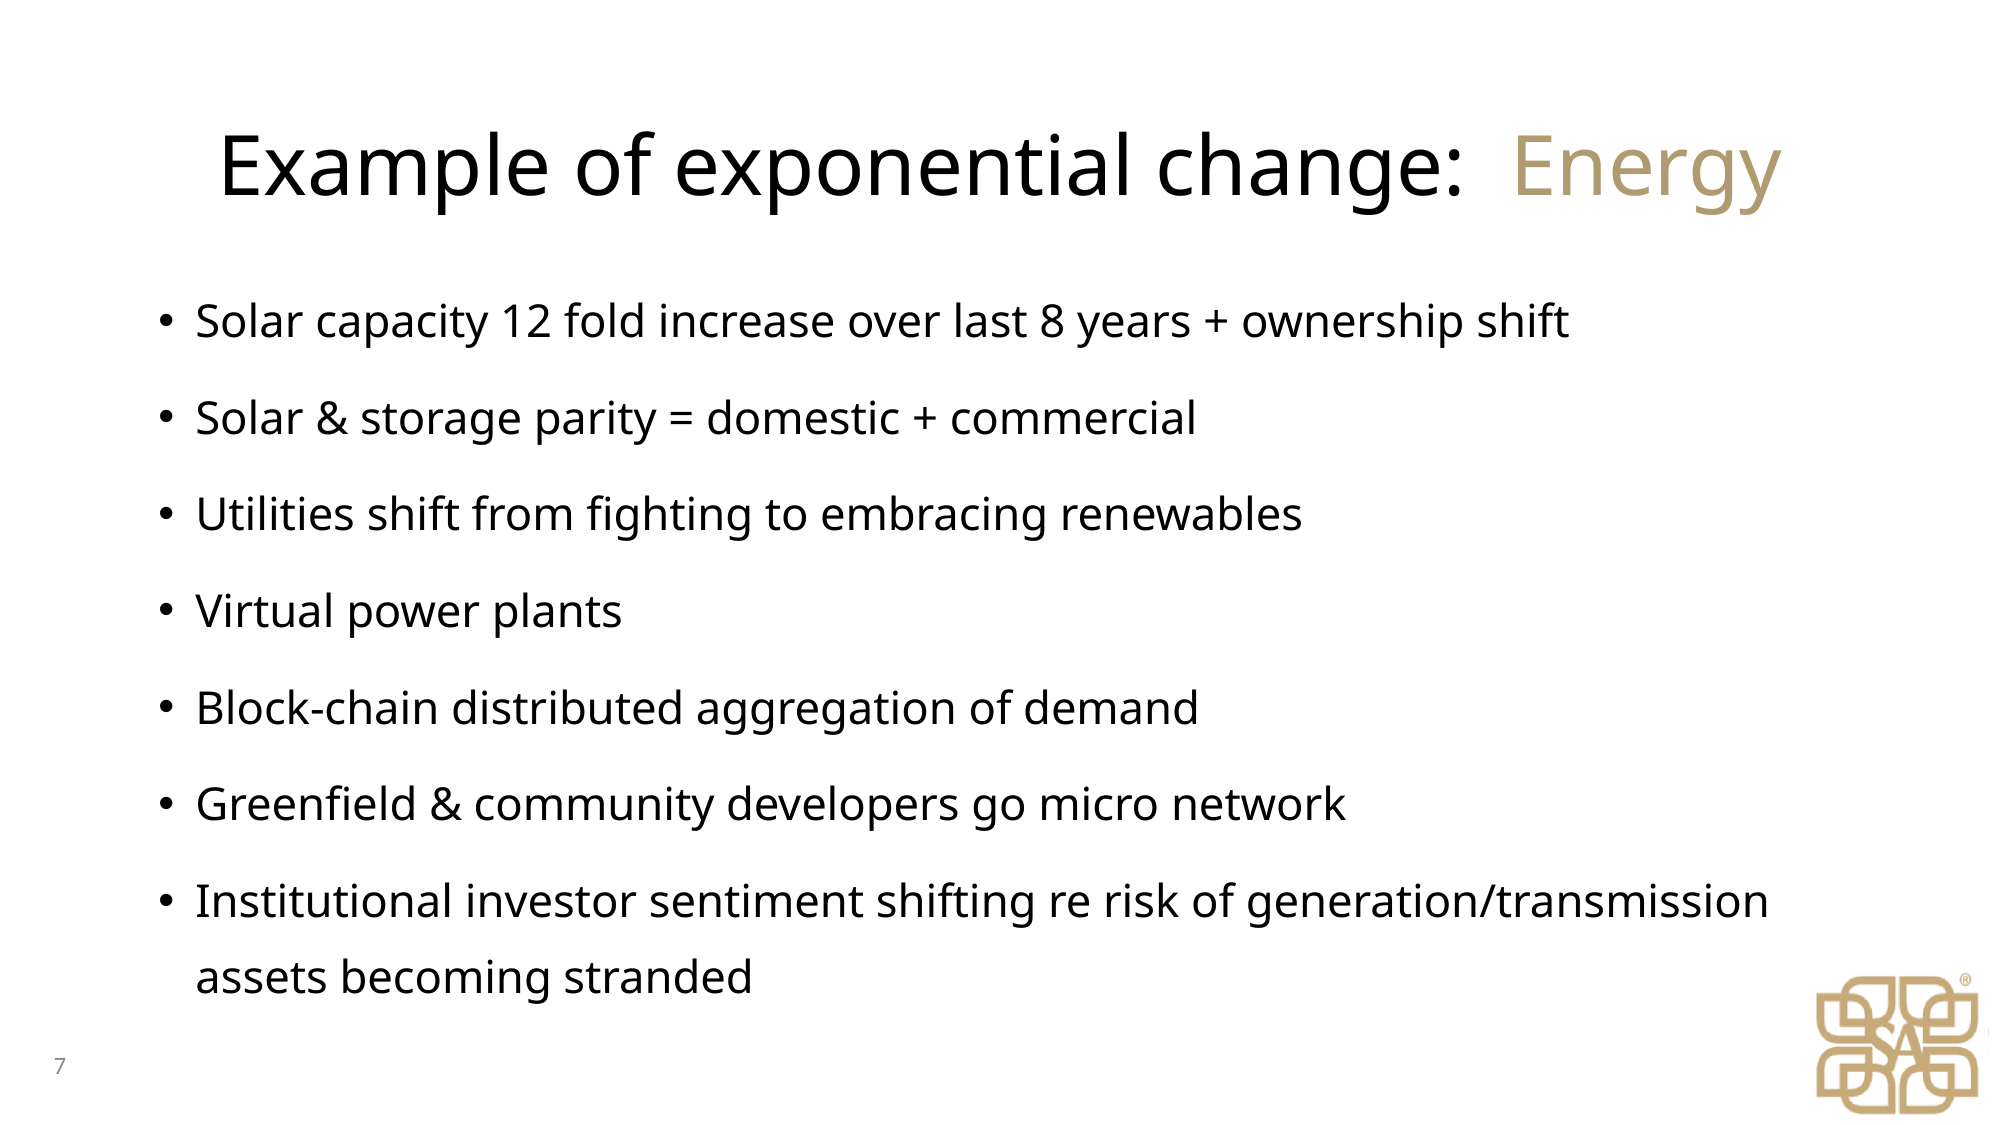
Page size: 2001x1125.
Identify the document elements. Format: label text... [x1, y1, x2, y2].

title Example of exponential change: Energy [0, 59, 2000, 278]
list Solar capacity 12 fold increase over last 8 years + ownership shift Solar & storage parity = domestic + commercial Utilities shift from fighting to embracing renewables Virtual power plants Block-chain distributed aggregation of demand Greenfield & community developers go micro network Institutional investor sentiment shifting re risk of generation/transmission assets becoming stranded [137, 262, 1863, 1014]
picture [1804, 966, 1989, 1125]
slide_number 7 [38, 1034, 489, 1095]
